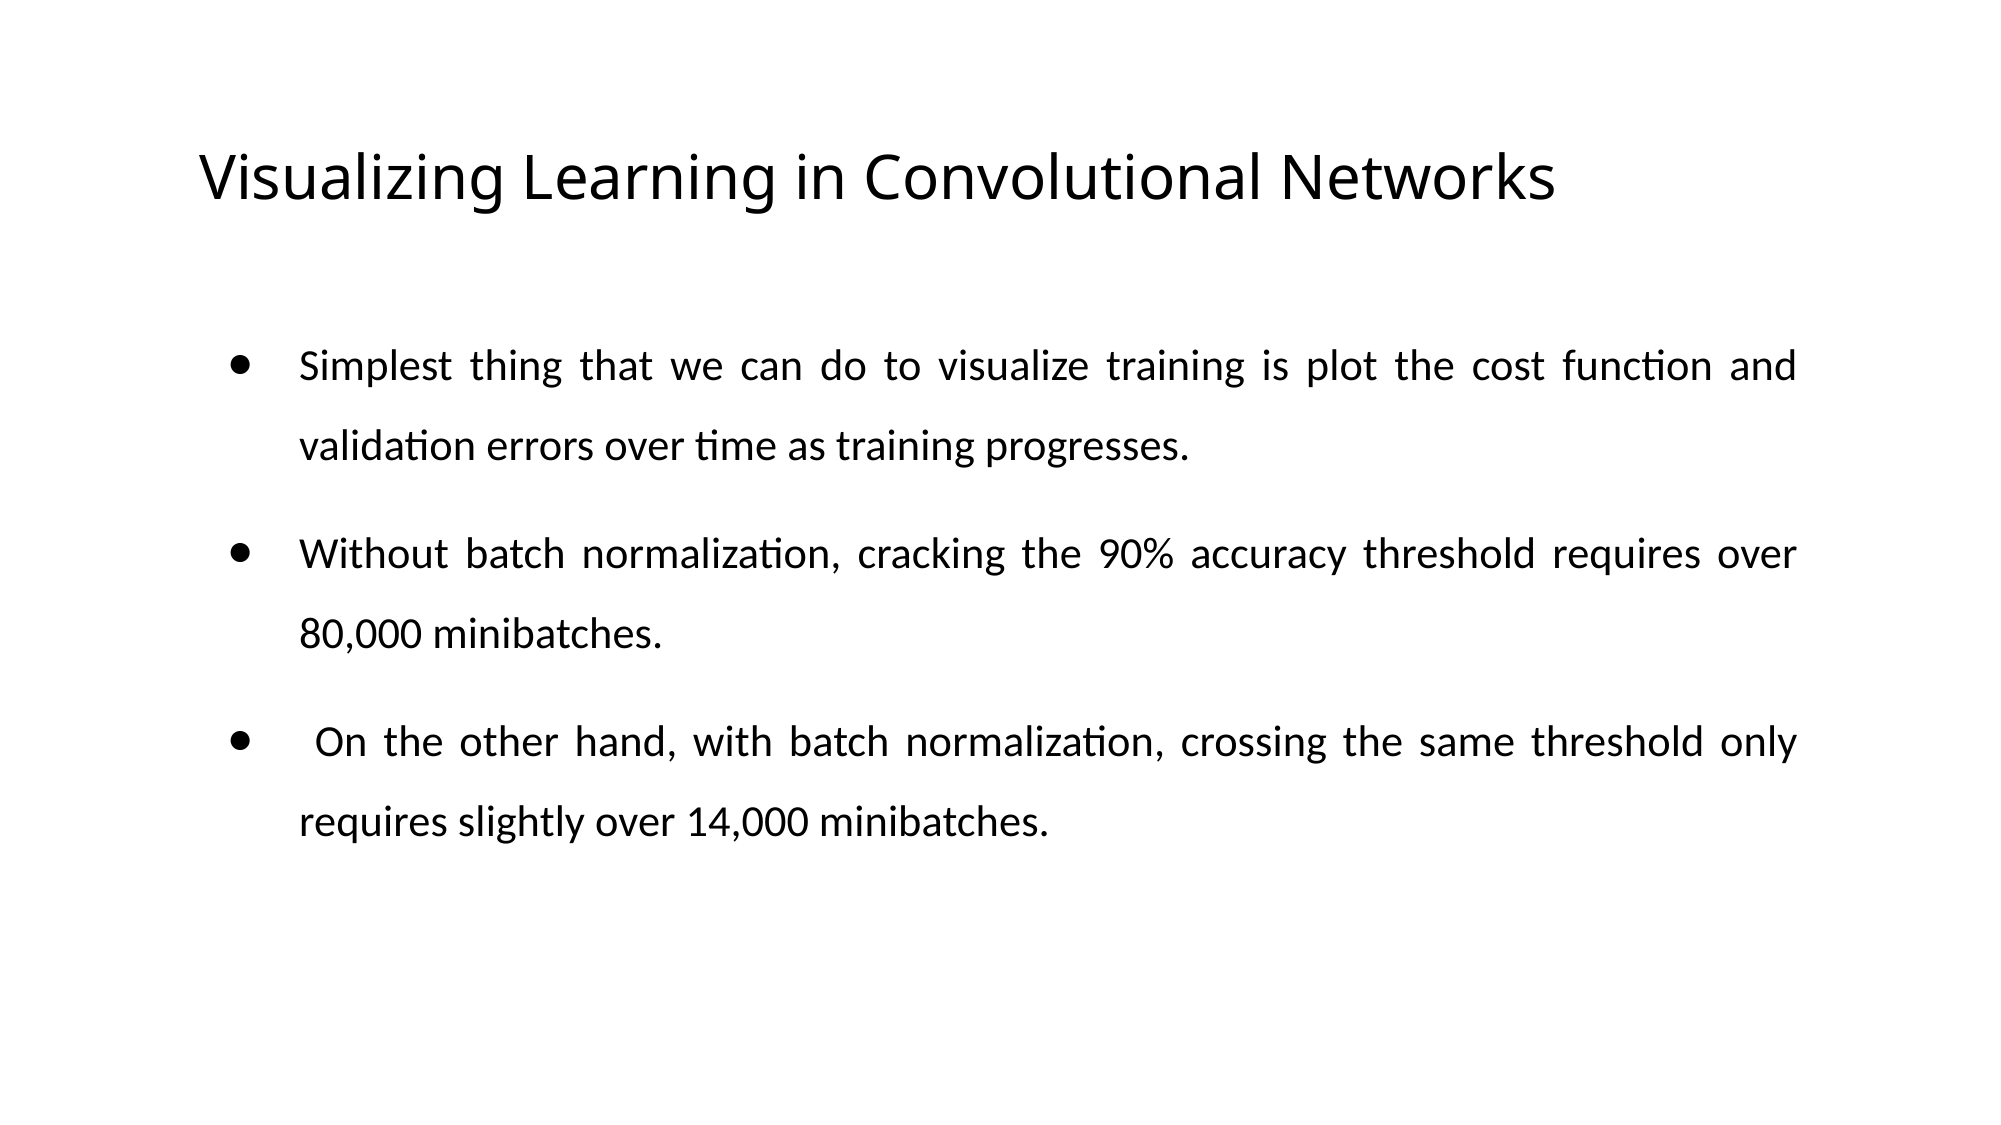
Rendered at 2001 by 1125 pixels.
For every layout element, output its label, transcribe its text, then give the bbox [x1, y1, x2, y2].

list Simplest thing that we can do to visualize training is plot the cost function and validation errors over time as training progresses. Without batch normalization, cracking the 90% accuracy threshold requires over 80,000 minibatches. On the other hand, with batch normalization, crossing the same threshold only requires slightly over 14,000 minibatches. [179, 289, 1821, 971]
title Visualizing Learning in Convolutional Networks [179, 106, 1821, 234]
